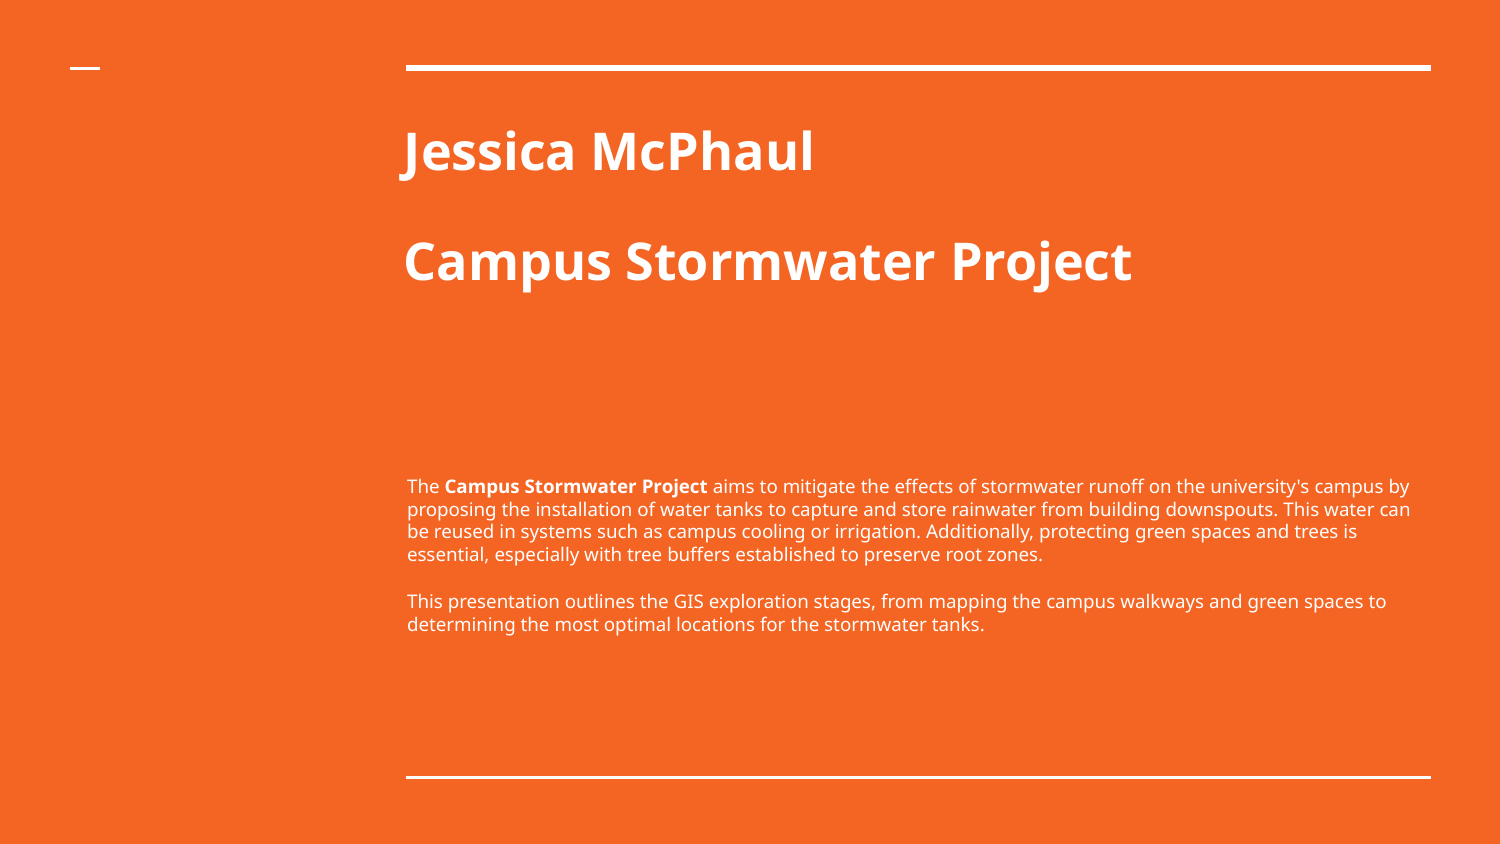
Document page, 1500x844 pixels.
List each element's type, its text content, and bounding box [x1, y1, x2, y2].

title Jessica McPhaul Campus Stormwater Project [389, 103, 1428, 357]
subtitle The Campus Stormwater Project aims to mitigate the effects of stormwater runoff on the university's campus by proposing the installation of water tanks to capture and store rainwater from building downspouts. This water can be reused in systems such as campus cooling or irrigation. Additionally, protecting green spaces and trees is essential, especially with tree buffers established to preserve root zones. This presentation outlines the GIS exploration stages, from mapping the campus walkways and green spaces to determining the most optimal locations for the stormwater tanks. [392, 369, 1431, 735]
